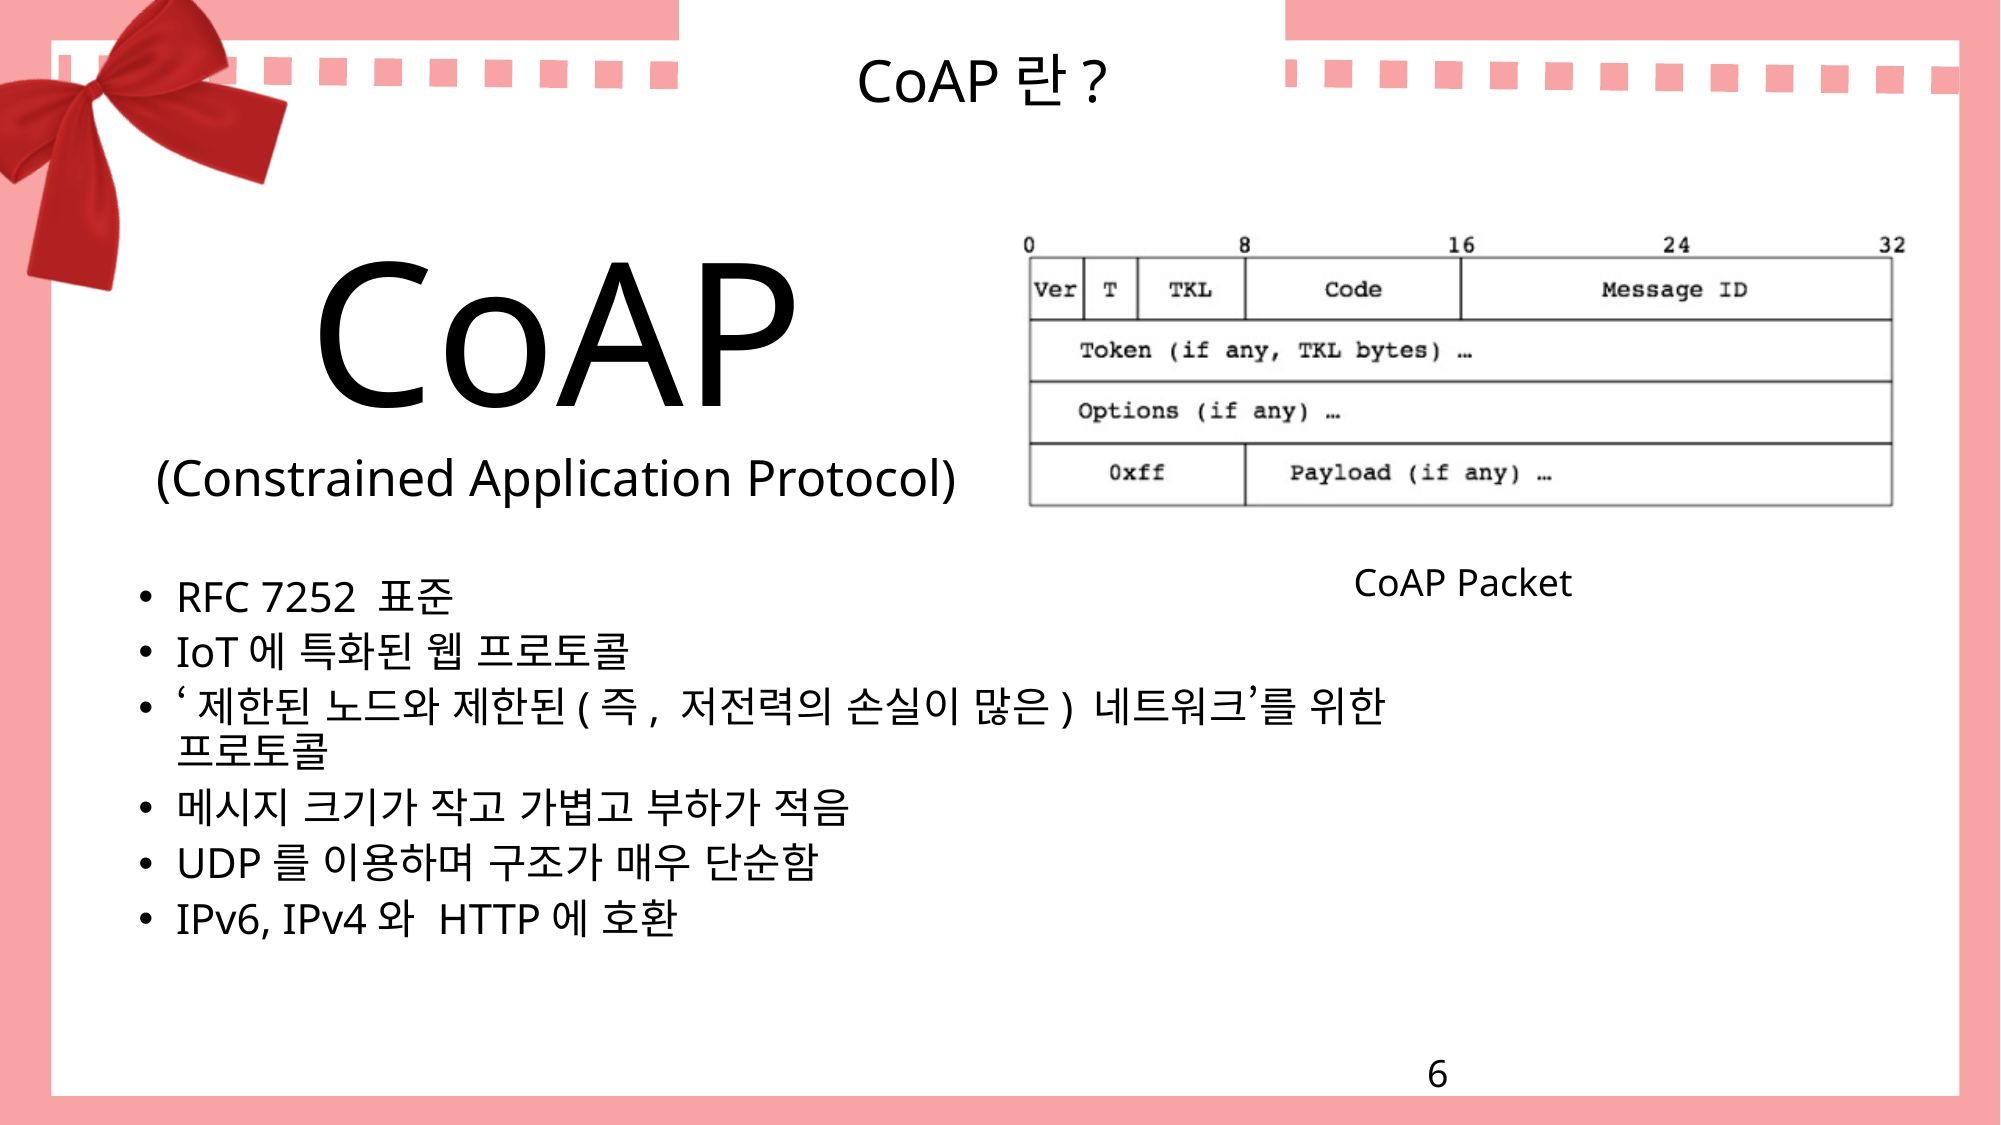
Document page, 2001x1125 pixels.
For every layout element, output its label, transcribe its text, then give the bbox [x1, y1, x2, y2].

picture [0, 0, 325, 321]
text_box CoAP Packet [1338, 551, 1588, 612]
text_box CoAP (Constrained Application Protocol) [141, 199, 973, 514]
text_box RFC 7252 표준 IoT에 특화된 웹 프로토콜 ‘제한된 노드와 제한된(즉, 저전력의 손실이 많은) 네트워크’를 위한 프로토콜 메시지 크기가 작고 가볍고 부하가 적음 UDP를 이용하며 구조가 매우 단순함 IPv6, IPv4와 HTTP에 호환 [48, 568, 1418, 1125]
picture [1001, 213, 1926, 523]
title CoAP란? [679, 0, 1286, 168]
